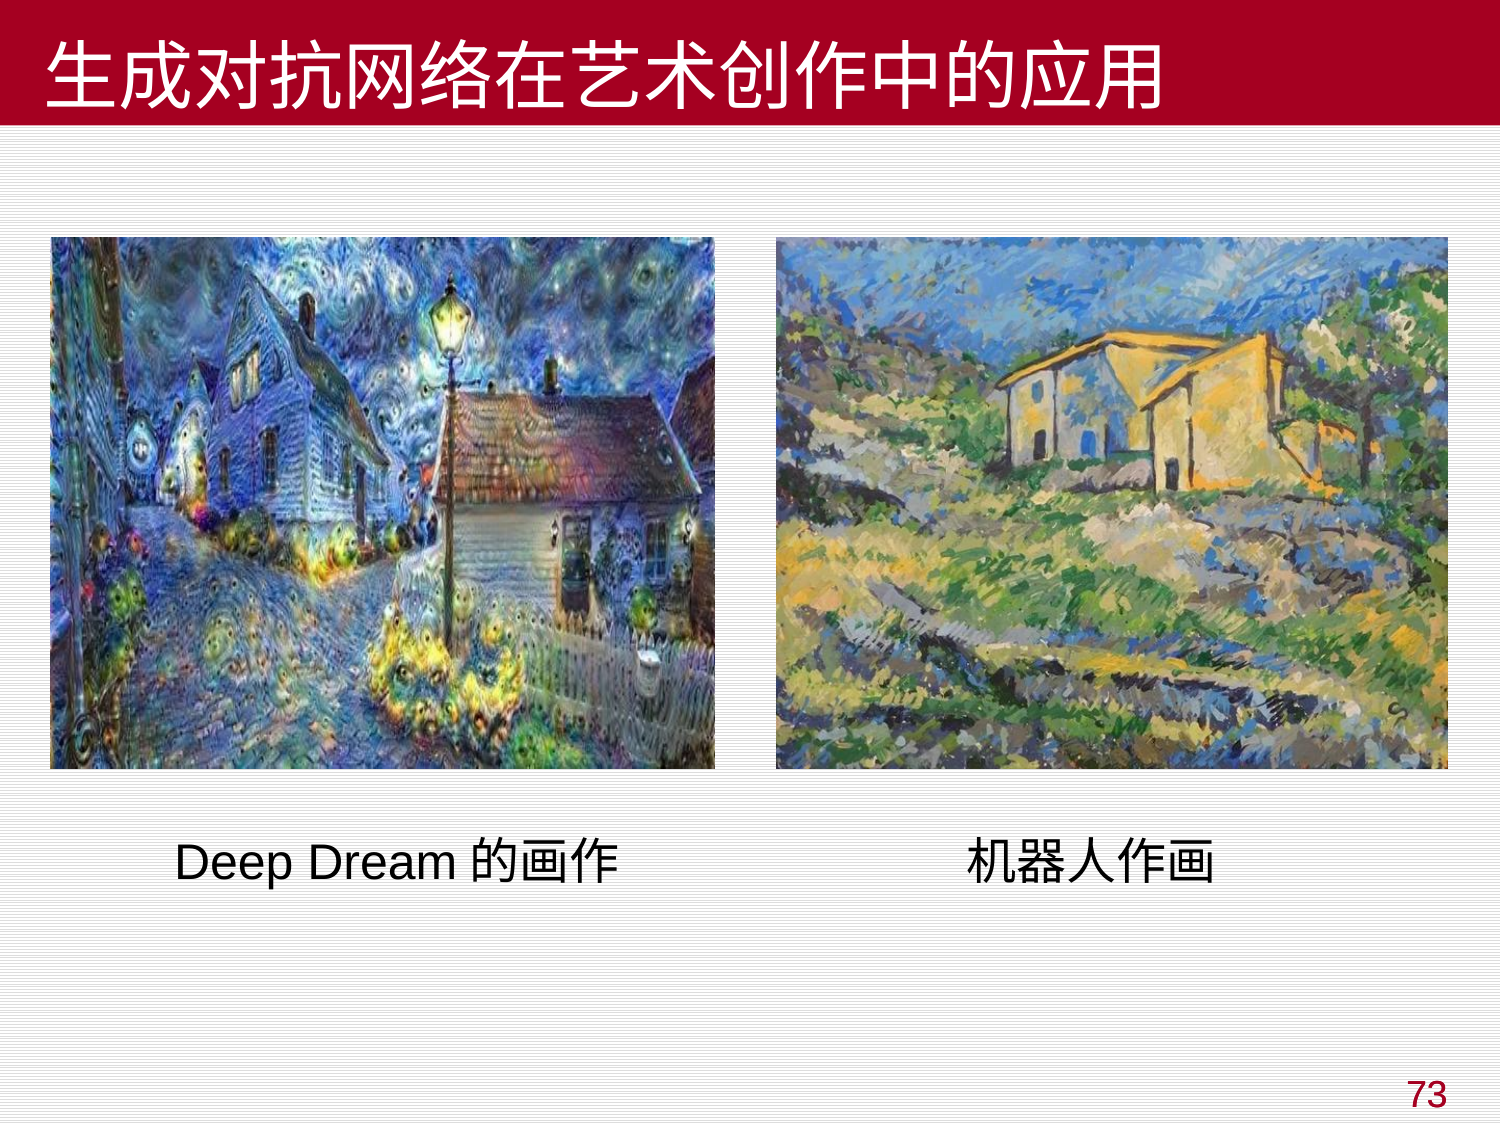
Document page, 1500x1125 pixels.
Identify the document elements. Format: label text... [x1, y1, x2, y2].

text_box Deep Dream的画作 [159, 821, 635, 897]
picture [49, 236, 715, 769]
text_box 生成对抗网络在艺术创作中的应用 [0, 0, 1500, 126]
picture [775, 236, 1448, 769]
text_box 73 [1137, 1062, 1463, 1122]
text_box 机器人作画 [951, 821, 1232, 897]
